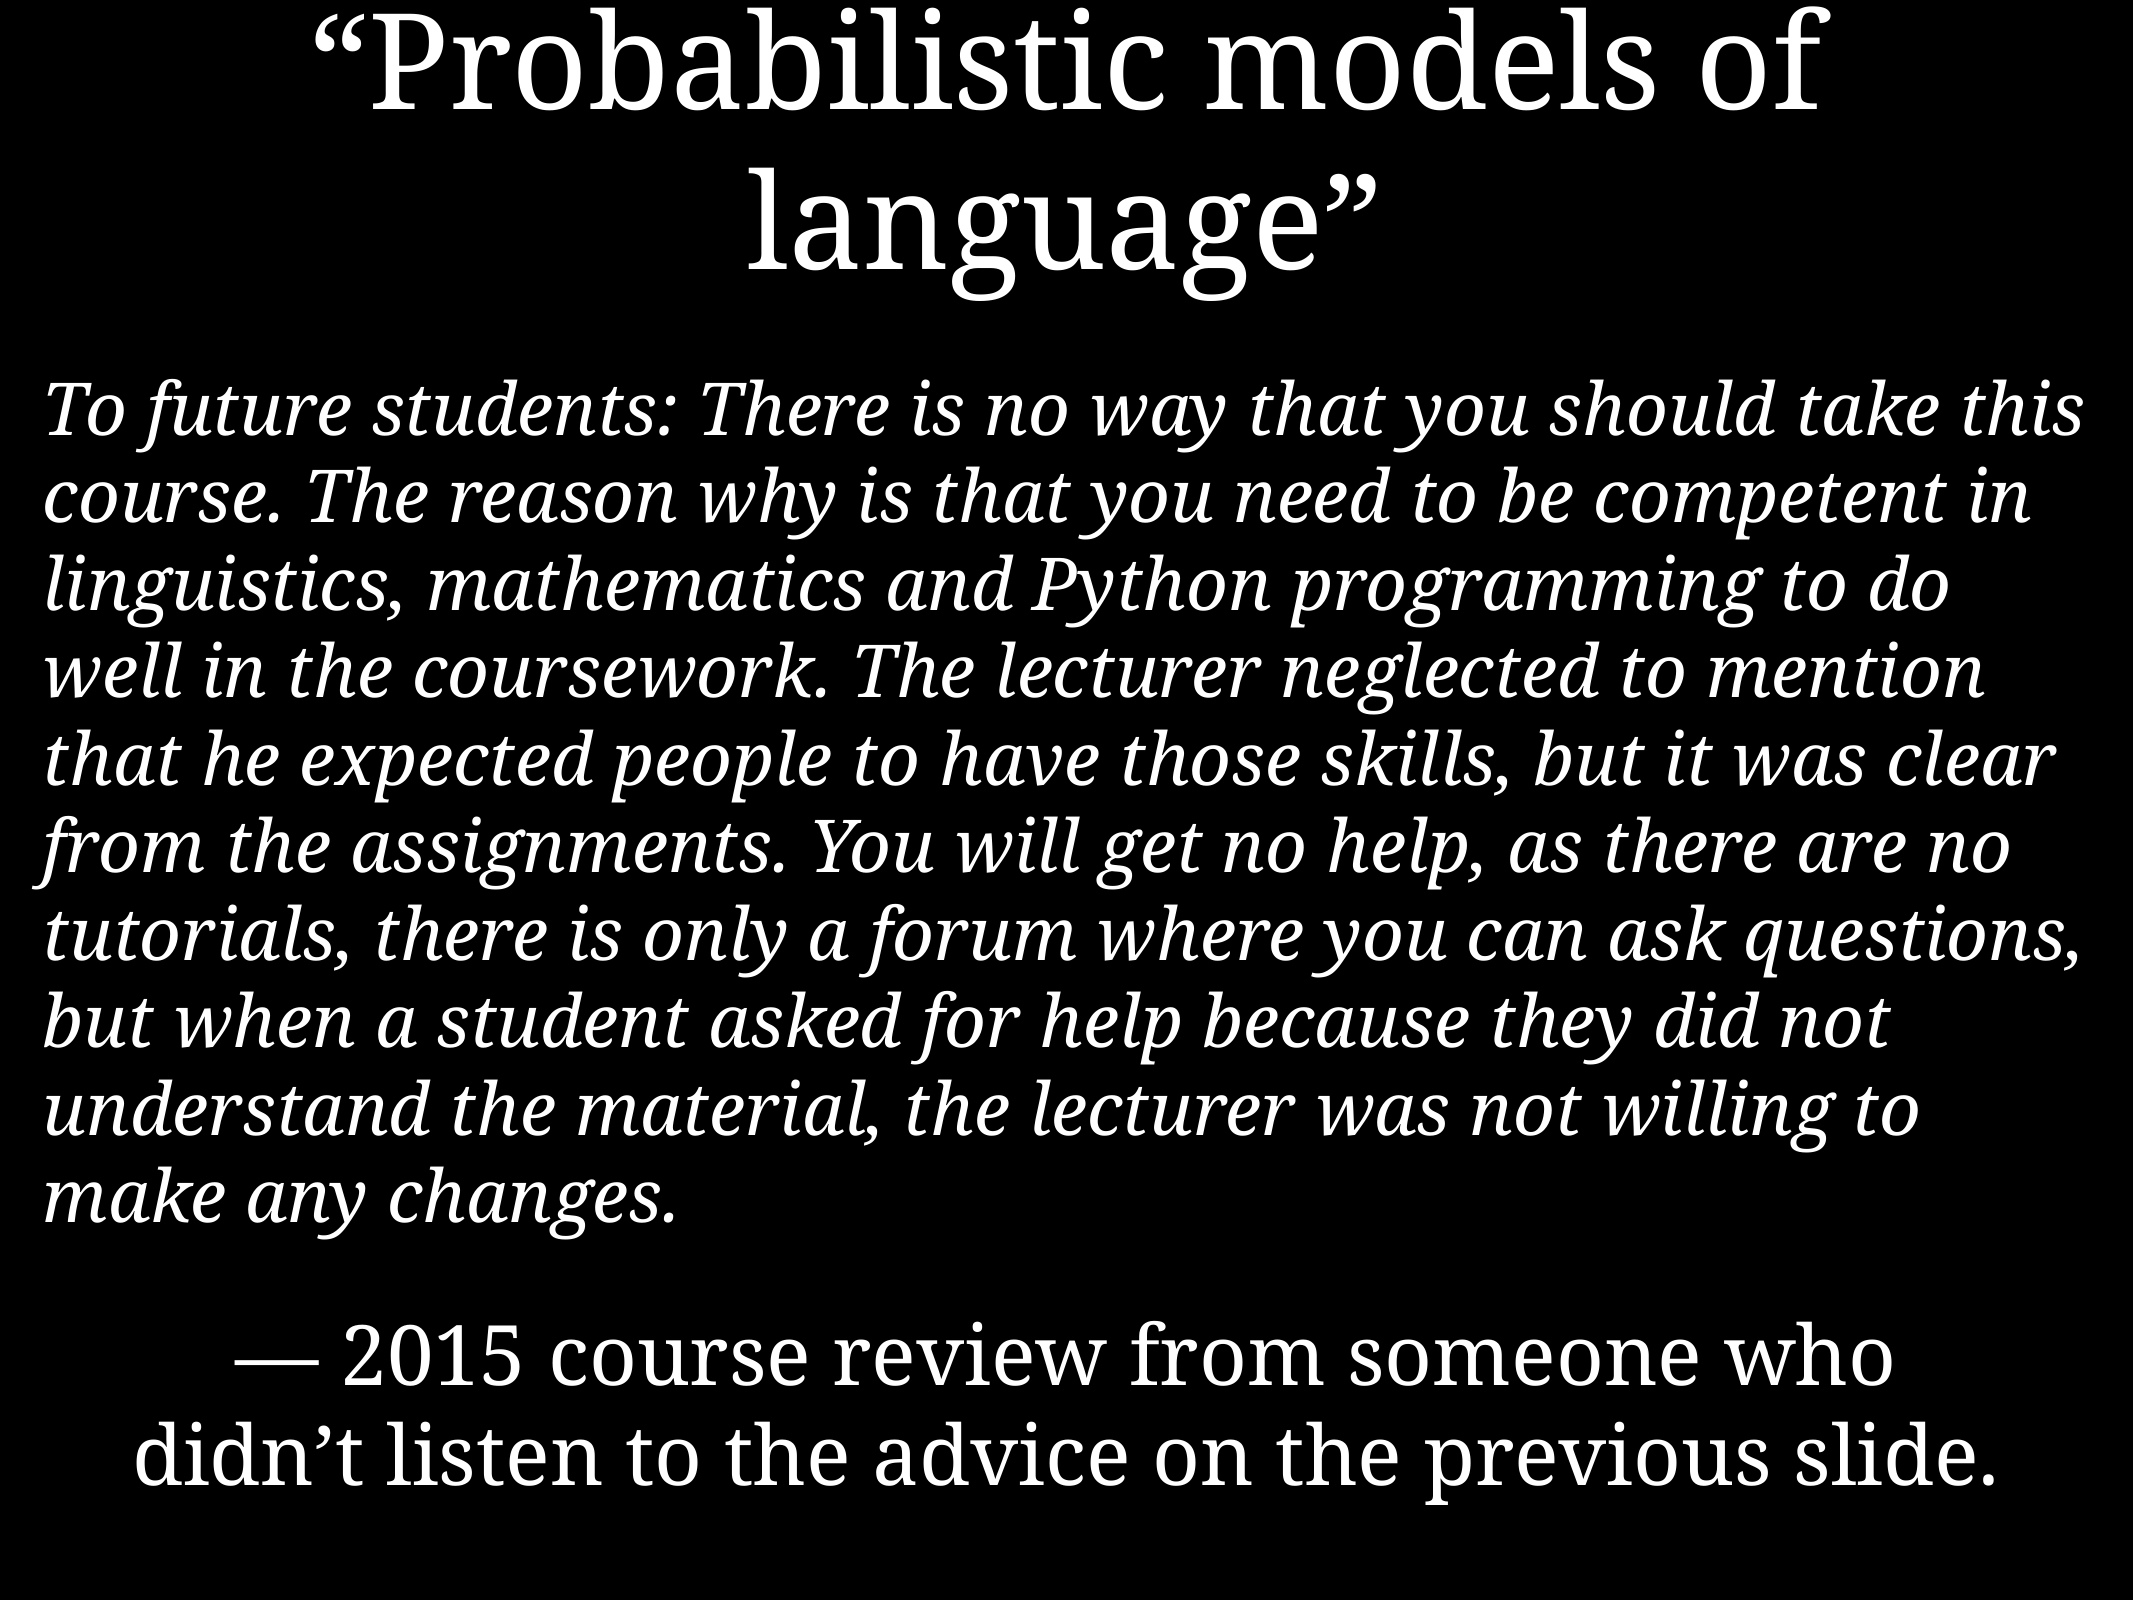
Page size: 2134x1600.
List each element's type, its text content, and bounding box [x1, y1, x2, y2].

title “Probabilistic models of language” [30, 41, 2101, 232]
text_box — 2015 course review from someone who didn’t listen to the advice on the previous slide. [122, 1294, 2011, 1511]
text_box To future students: There is no way that you should take this course. The reason why is that you need to be competent in linguistics, mathematics and Python programming to do well in the coursework. The lecturer neglected to mention that he expected people to have those skills, but it was clear from the assignments. You will get no help, as there are no tutorials, there is only a forum where you can ask questions, but when a student asked for help because they did not understand the material, the lecturer was not willing to make any changes. [34, 353, 2099, 1246]
